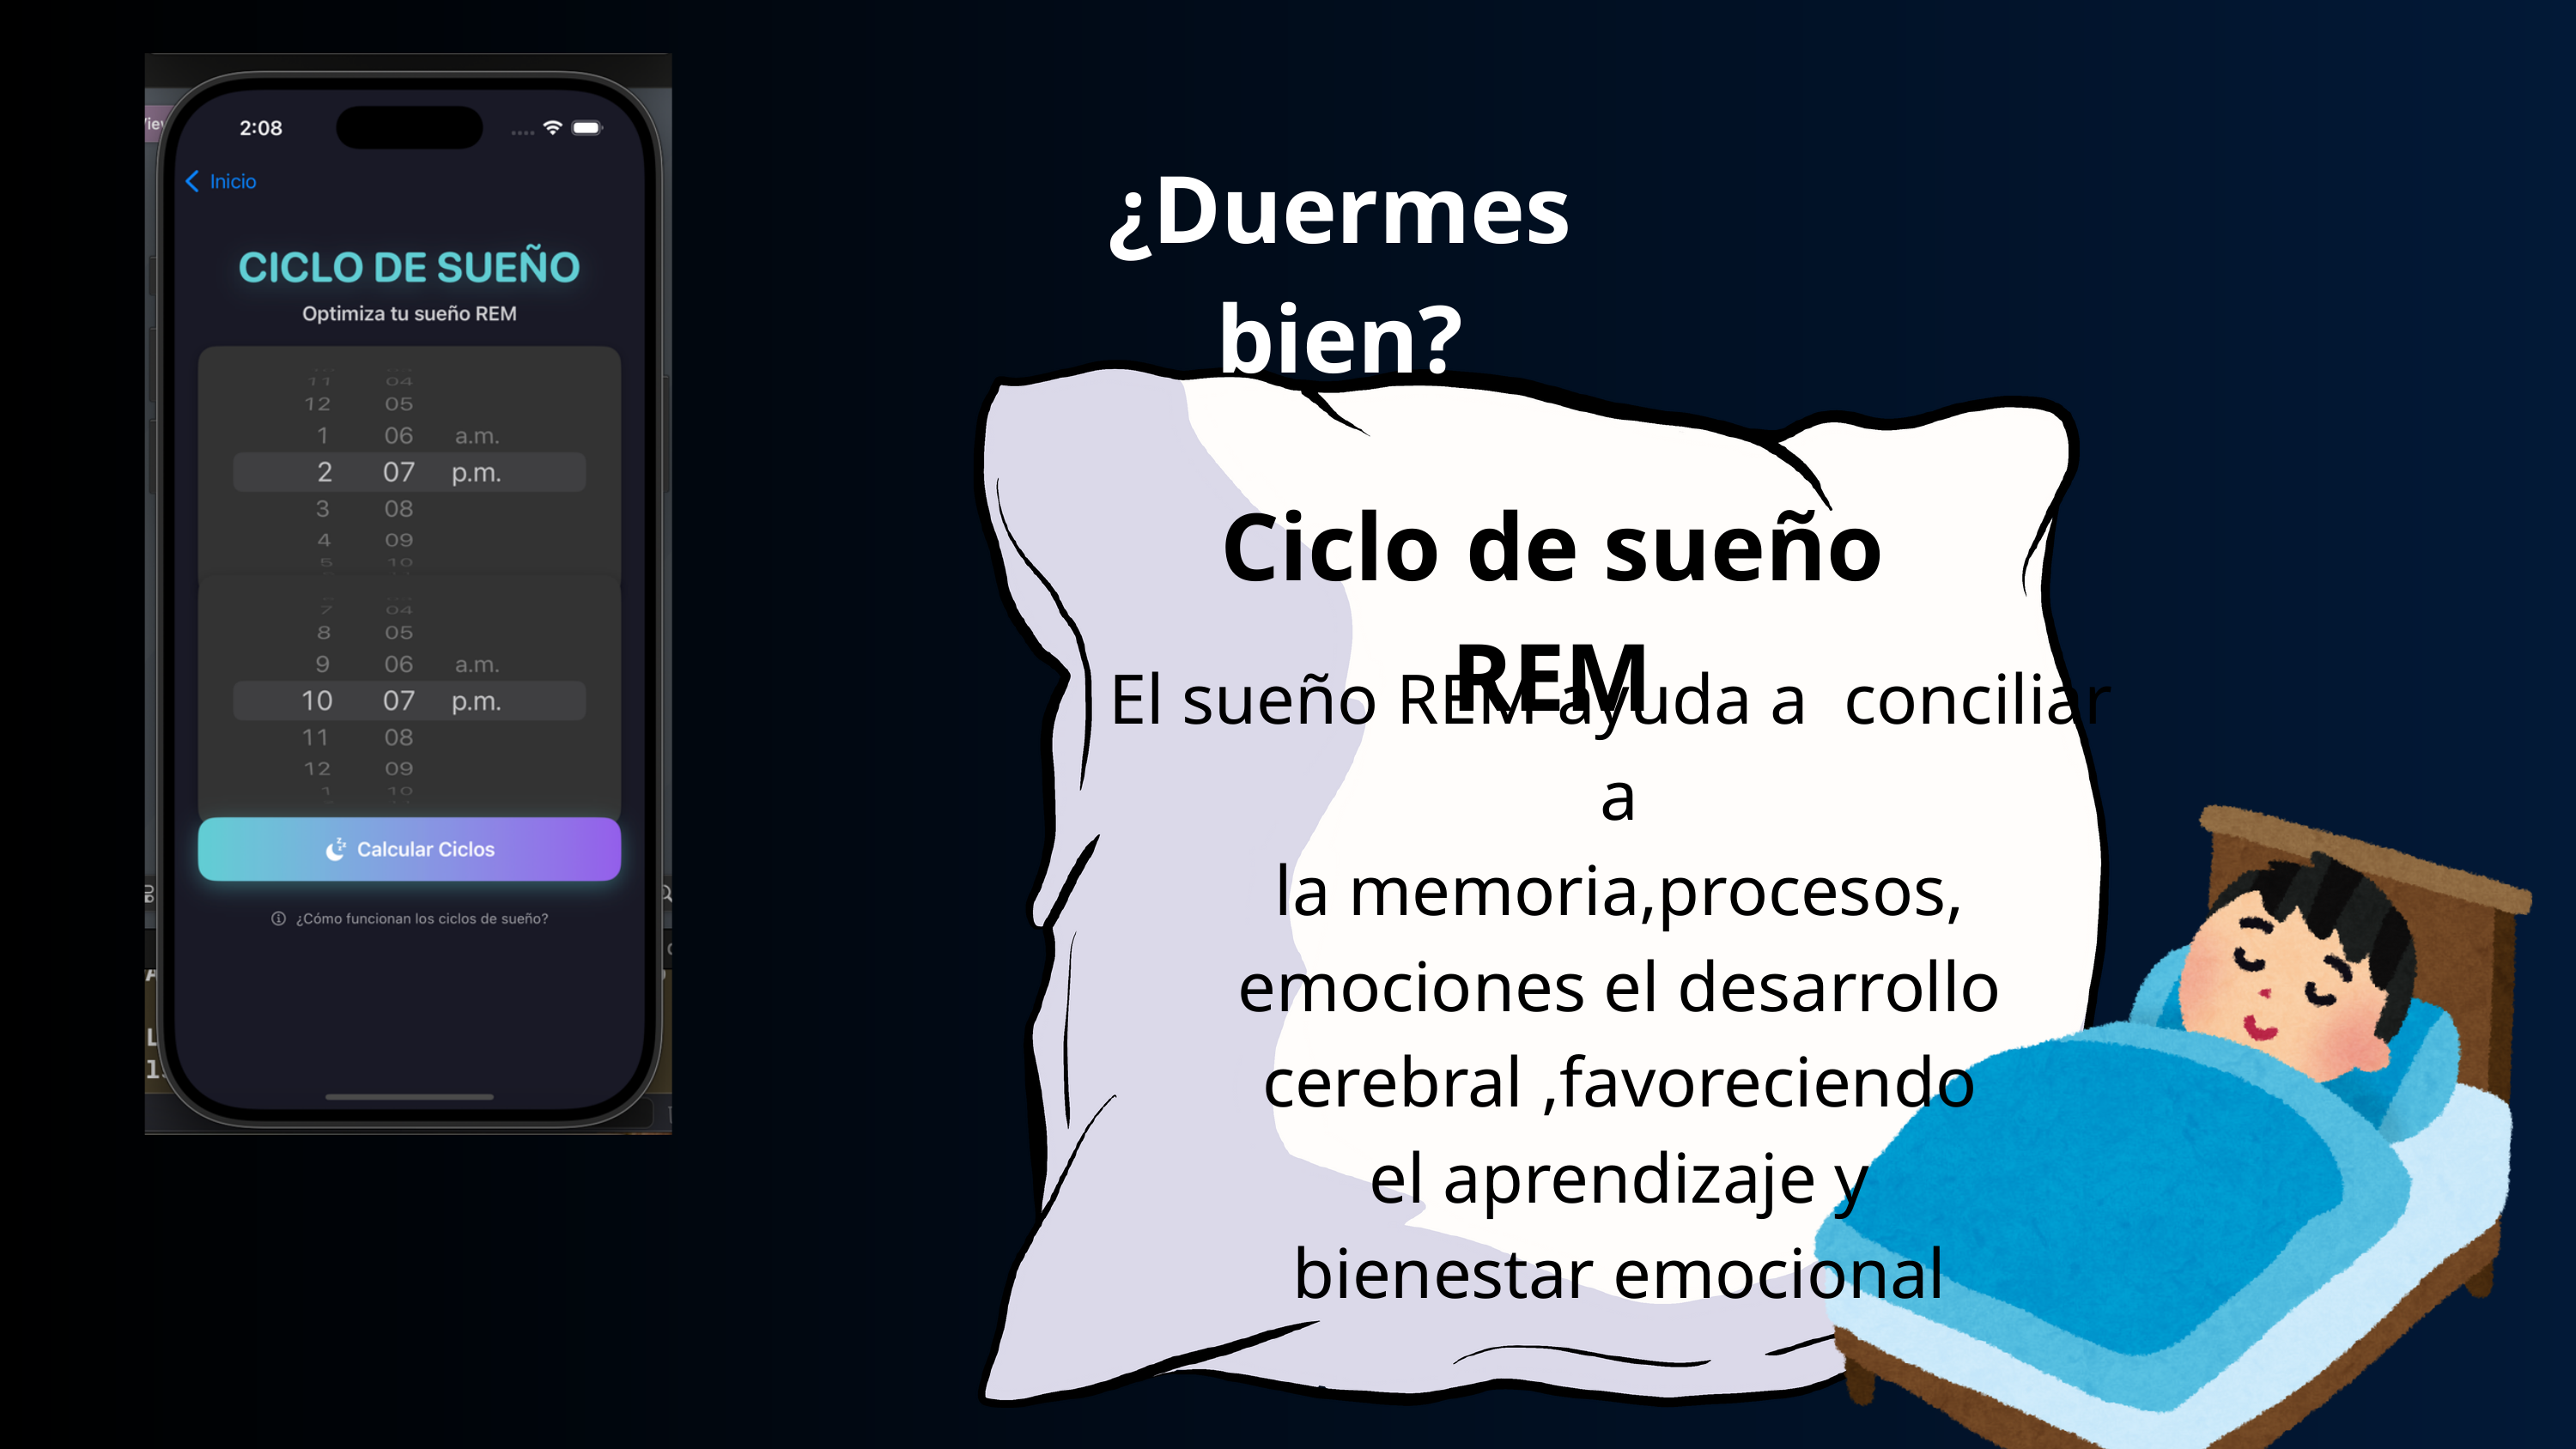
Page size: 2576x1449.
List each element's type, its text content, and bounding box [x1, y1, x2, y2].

text_box El sueño REM ayuda a conciliar a la memoria,procesos, emociones el desarrollo cerebral ,favoreciendo el aprendizaje y bienestar emocional [1087, 642, 2152, 1313]
text_box [973, 360, 2132, 1408]
text_box Ciclo de sueño REM [1109, 469, 1996, 642]
text_box ¿Duermes bien? [973, 131, 1706, 392]
text_box [144, 53, 672, 1135]
text_box [1813, 803, 2533, 1449]
